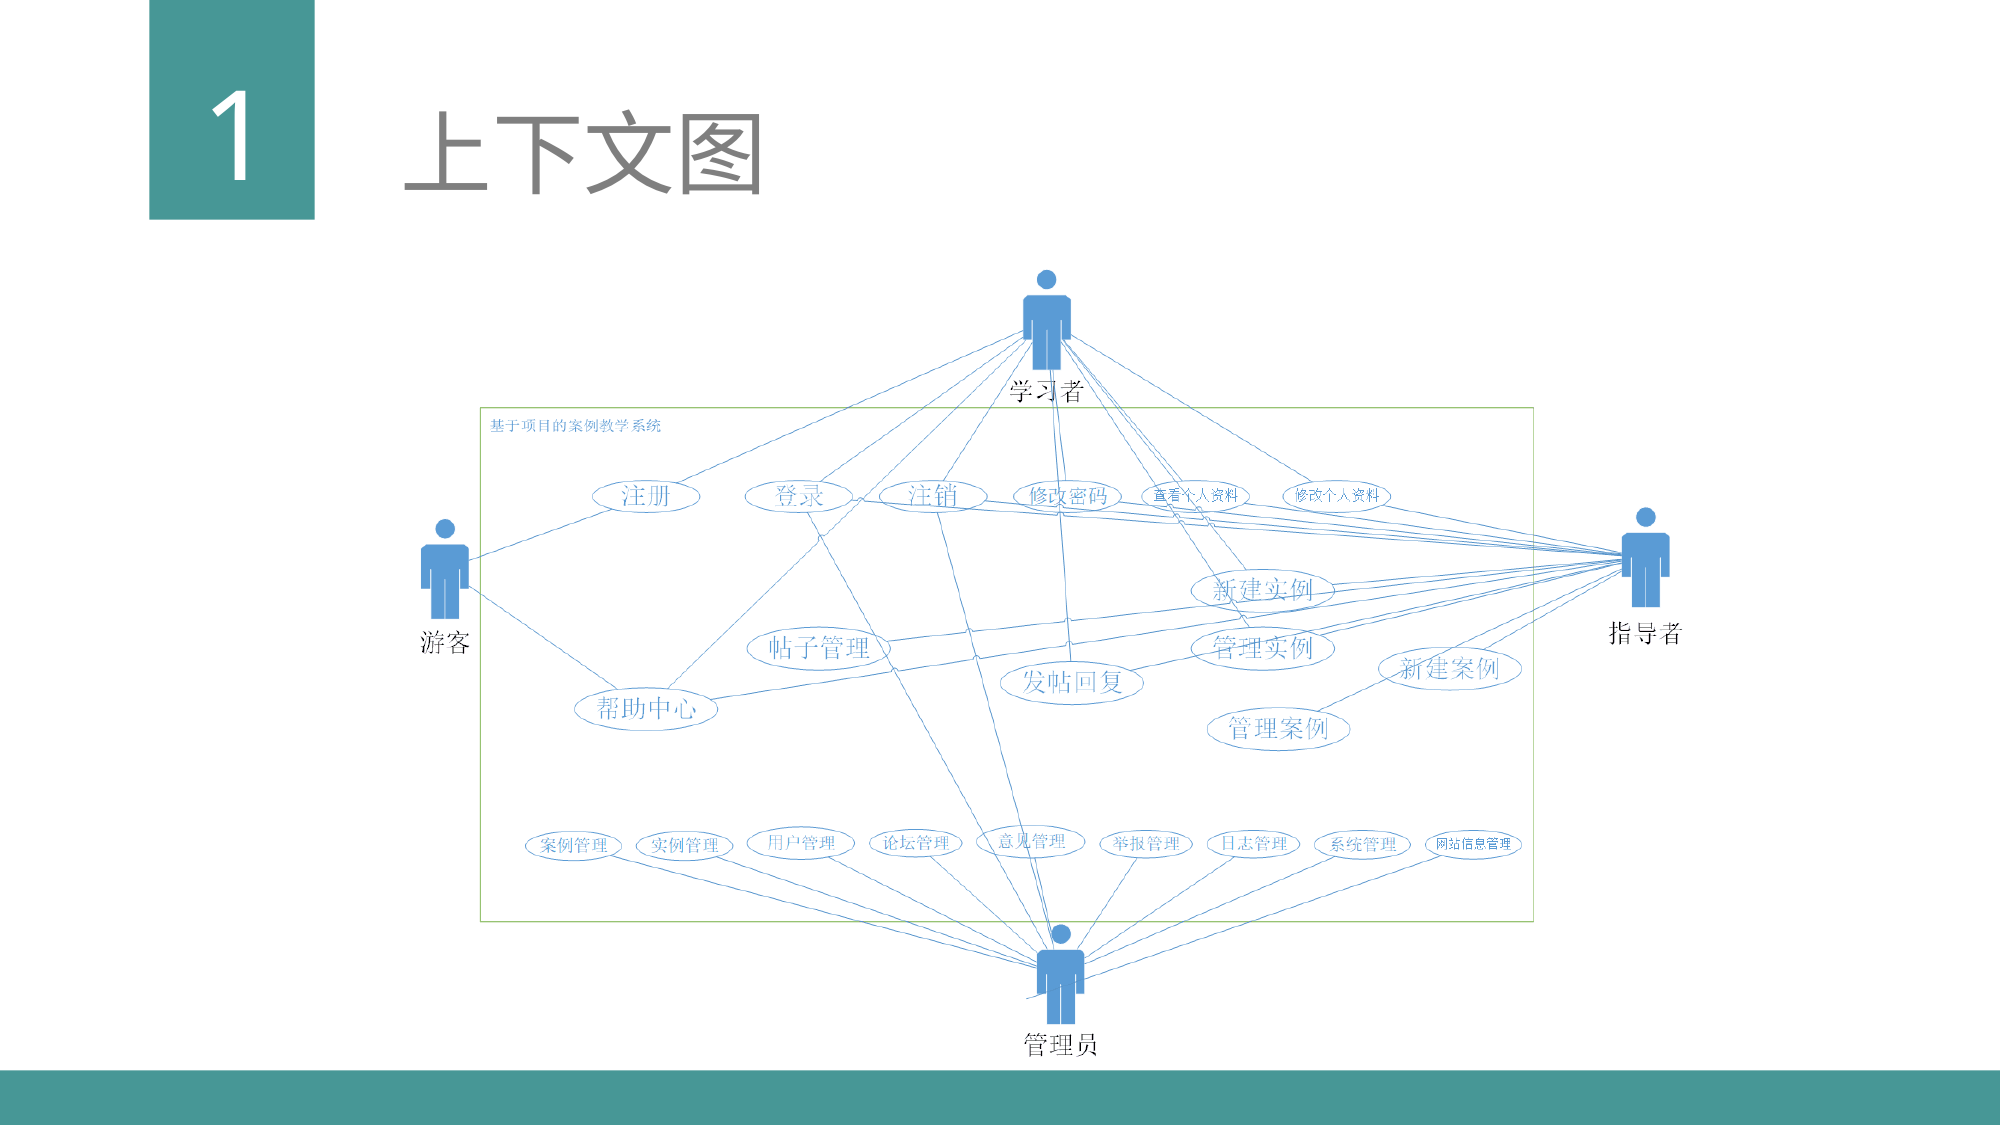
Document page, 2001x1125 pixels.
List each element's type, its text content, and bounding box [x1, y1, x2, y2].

text_box 上下文图 [385, 88, 1426, 214]
text_box [0, 1070, 2000, 1125]
picture [397, 267, 1694, 1063]
text_box 1 [154, 48, 320, 213]
text_box [149, 0, 315, 220]
